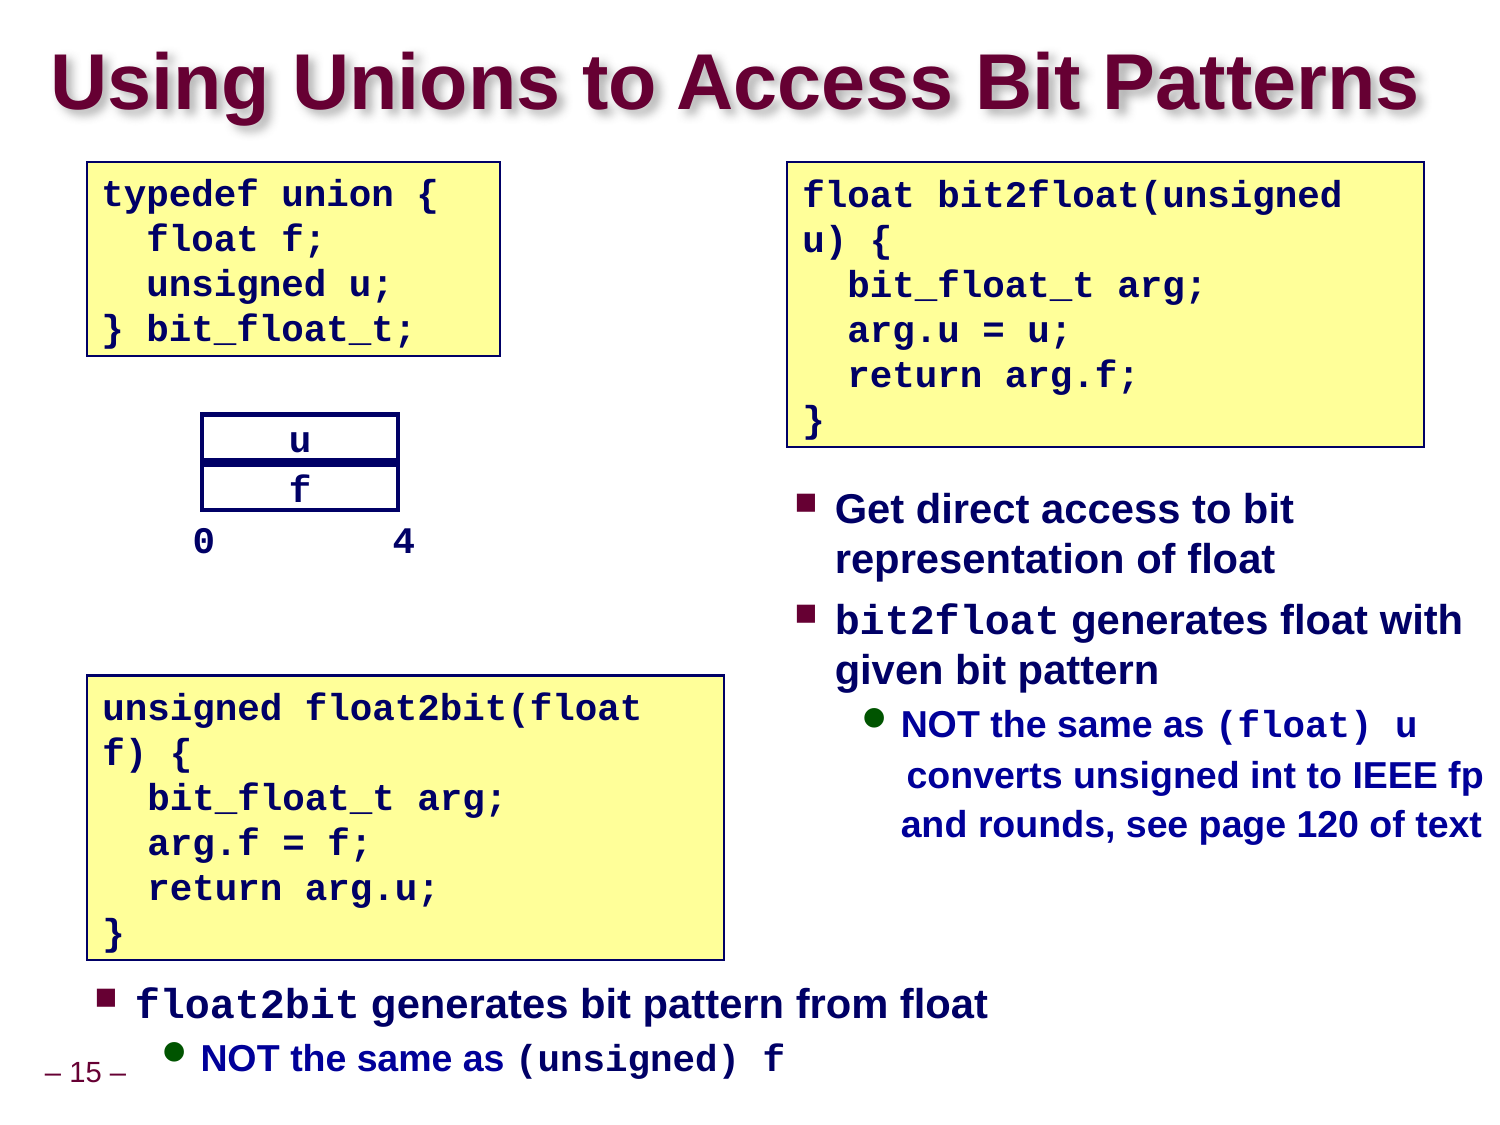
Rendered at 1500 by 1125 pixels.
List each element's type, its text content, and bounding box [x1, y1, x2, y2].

text_box unsigned float2bit(float f) { bit_float_t arg; arg.f = f; return arg.u; } [87, 675, 725, 960]
text_box 4 [377, 508, 430, 569]
text_box typedef union { float f; unsigned u; } bit_float_t; [86, 161, 500, 357]
text_box float2bit generates bit pattern from float NOT the same as (unsigned) f [0, 974, 1250, 1125]
list Get direct access to bit representation of float bit2float generates float with given bit pattern NOT the same as (float) u converts unsigned int to IEEE fp and rounds, see page 120 of text [697, 474, 1500, 613]
text_box 0 [177, 508, 230, 569]
text_box f [202, 464, 398, 511]
text_box float bit2float(unsigned u) { bit_float_t arg; arg.u = u; return arg.f; } [787, 162, 1425, 447]
title Using Unions to Access Bit Patterns [49, 37, 1451, 132]
text_box u [202, 414, 398, 461]
